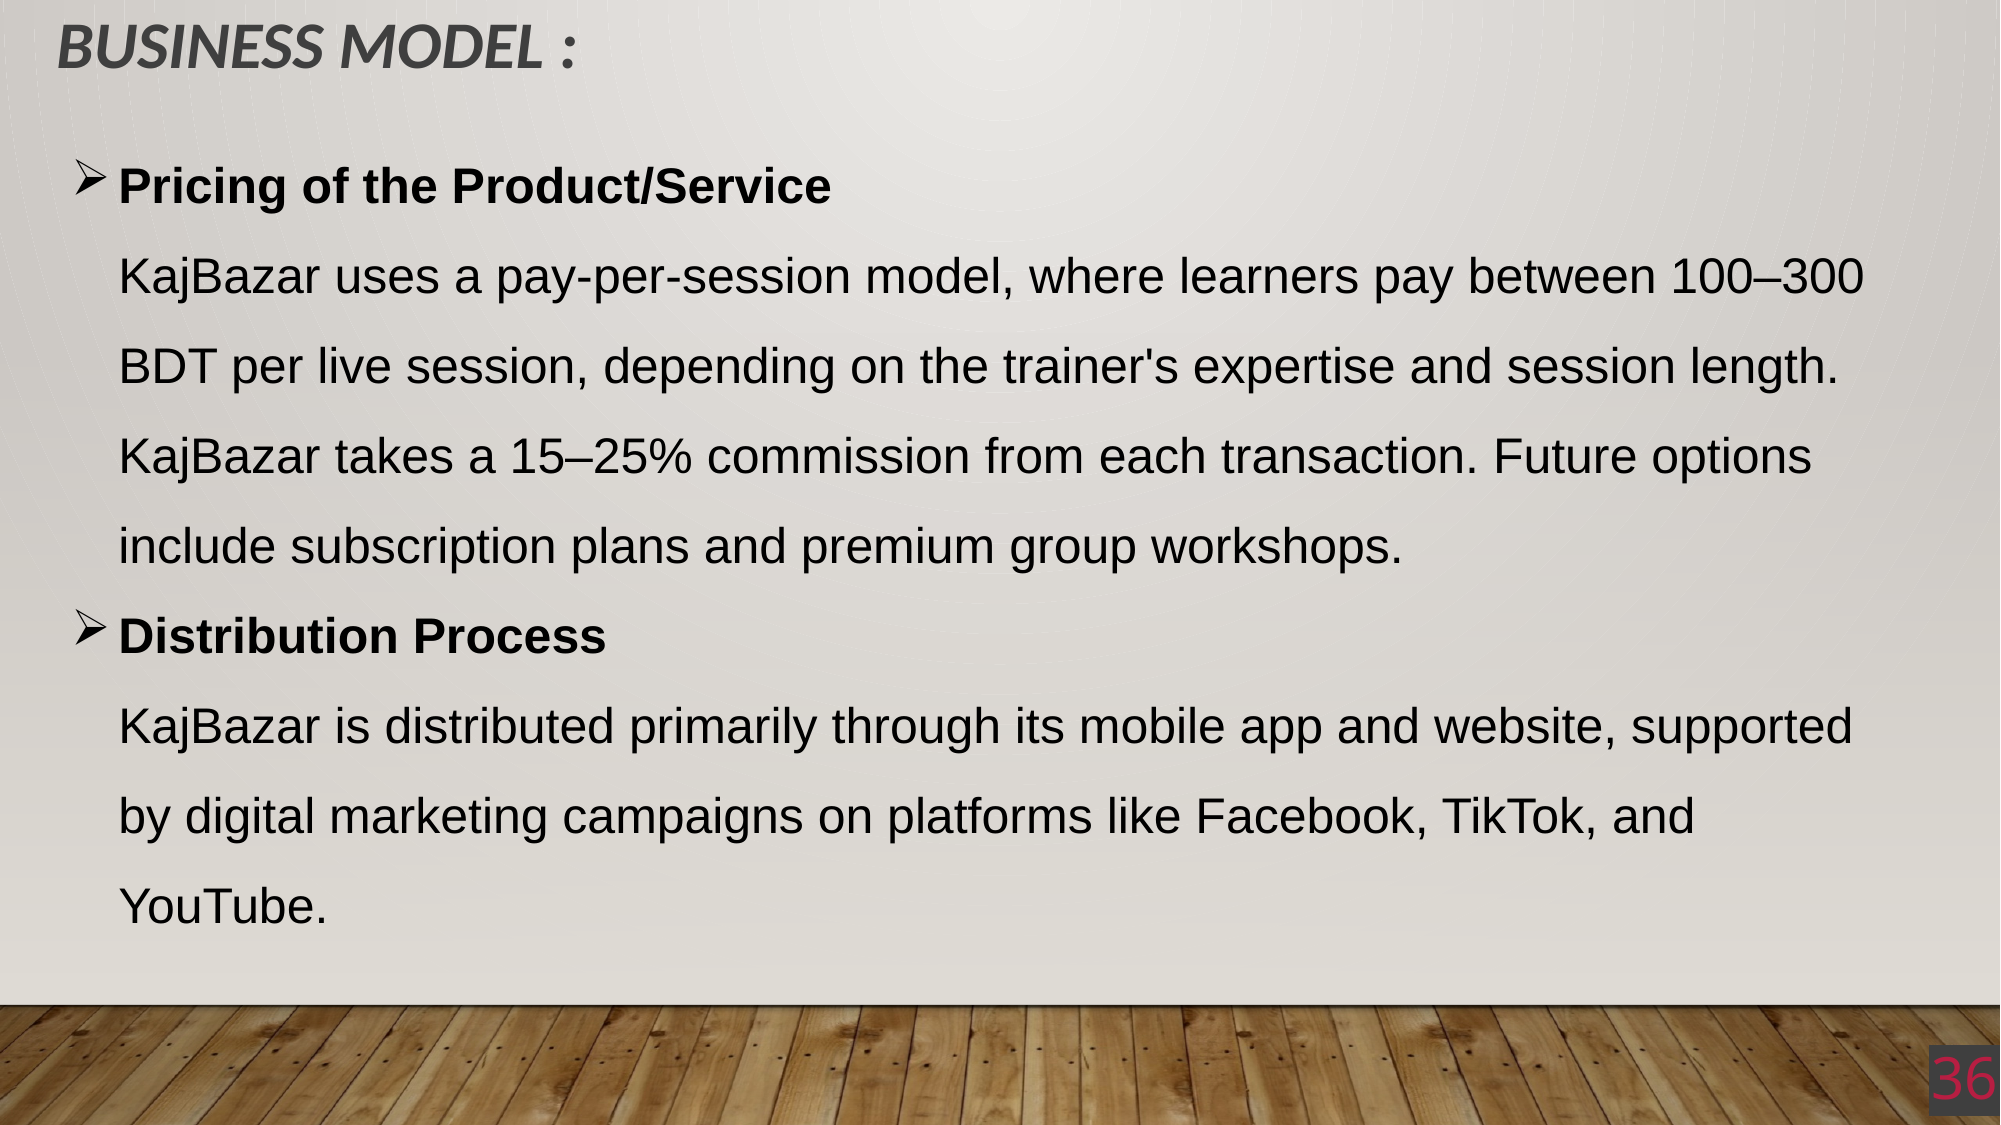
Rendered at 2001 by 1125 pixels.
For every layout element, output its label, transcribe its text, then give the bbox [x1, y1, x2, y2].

list Pricing of the Product/Service KajBazar uses a pay-per-session model, where learners pay between 100–300 BDT per live session, depending on the trainer's expertise and session length. KajBazar takes a 15–25% commission from each transaction. Future options include subscription plans and premium group workshops. Distribution Process KajBazar is distributed primarily through its mobile app and website, supported by digital marketing campaigns on platforms like Facebook, TikTok, and YouTube. [56, 116, 1930, 1009]
title Business Model : [56, 0, 1930, 116]
slide_number 36 [1929, 1045, 2000, 1116]
picture [0, 1005, 2000, 1125]
